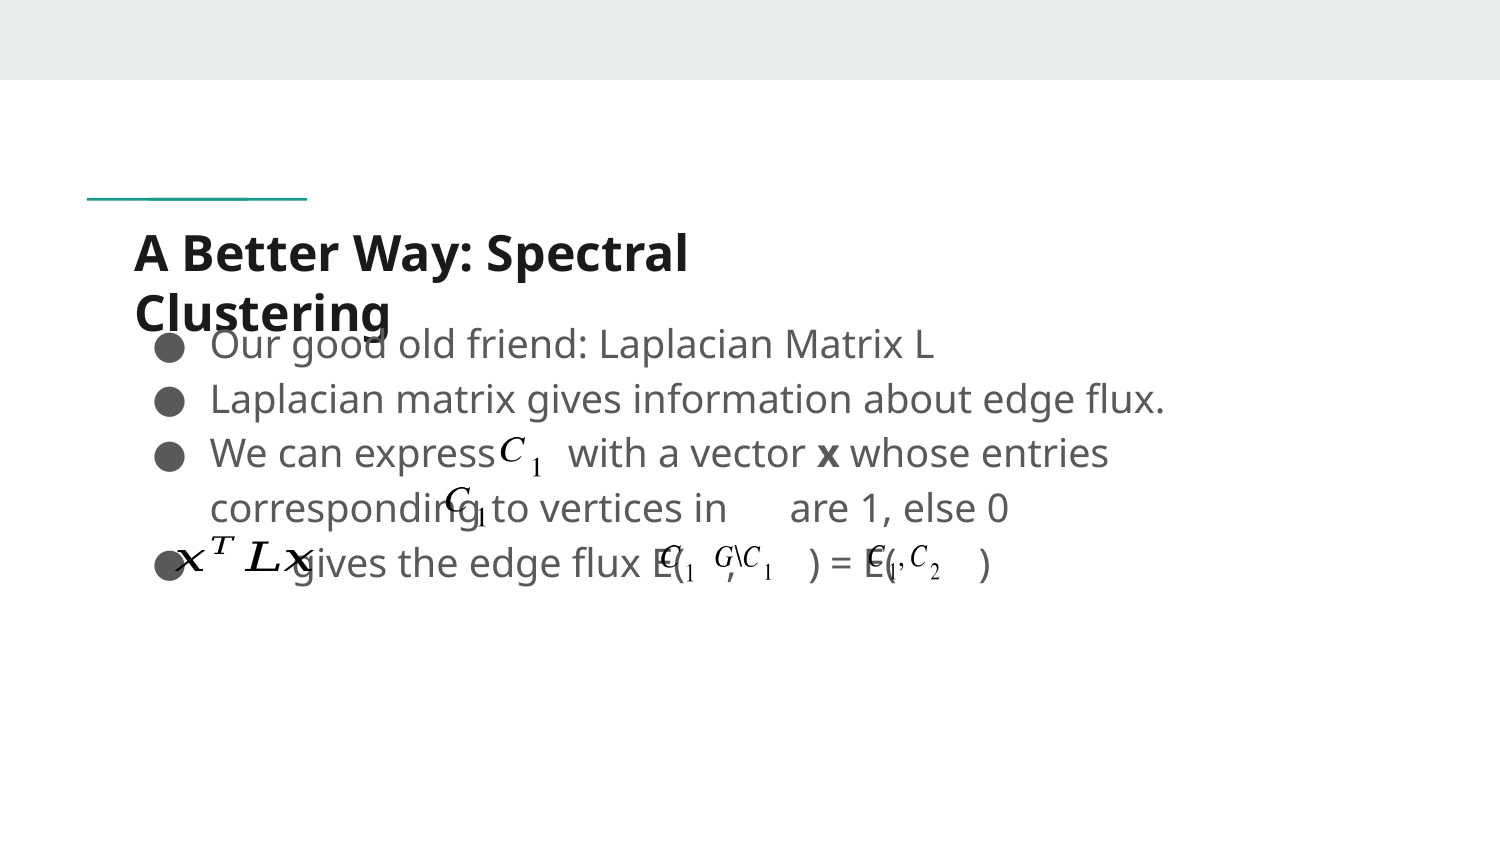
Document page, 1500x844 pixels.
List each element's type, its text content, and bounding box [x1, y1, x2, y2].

picture [659, 545, 696, 592]
picture [714, 545, 773, 587]
picture [443, 487, 490, 538]
picture [867, 545, 940, 587]
picture [498, 437, 544, 488]
list Our good old friend: Laplacian Matrix L Laplacian matrix gives information about edge flux. We can express with a vector x whose entries corresponding to vertices in are 1, else 0 gives the edge flux E( , ) = E( ) [119, 297, 1381, 802]
title A Better Way: Spectral Clustering [119, 206, 966, 297]
